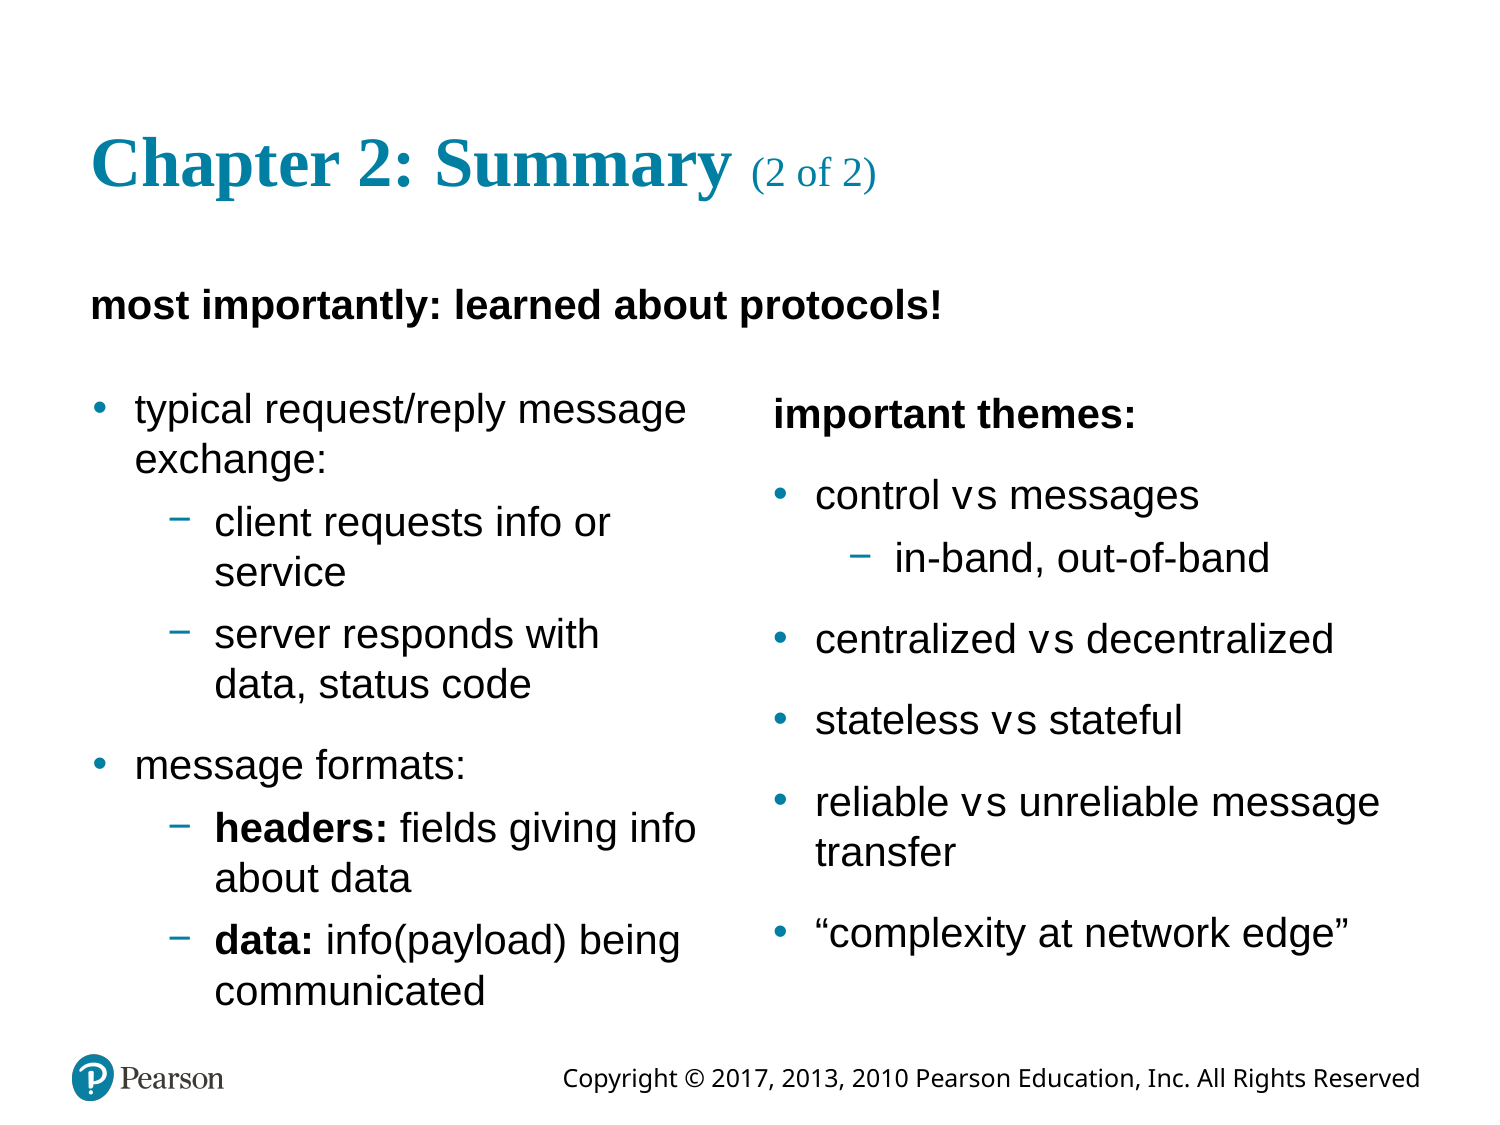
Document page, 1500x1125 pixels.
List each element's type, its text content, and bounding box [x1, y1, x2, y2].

list most importantly: learned about protocols! [75, 262, 1425, 338]
list important themes: control versus messages in-band, out-of-band centralized versus decentralized stateless versus stateful reliable versus unreliable message transfer “complexity at network edge” [758, 371, 1428, 1021]
title Chapter 2: Summary (2 of 2) [75, 35, 1425, 216]
list typical request/reply message exchange: client requests info or service server responds with data, status code message formats: headers: fields giving info about data data: info(payload) being communicated [77, 366, 718, 1021]
picture [80, 1063, 106, 1088]
picture [72, 1054, 88, 1070]
picture [98, 1054, 224, 1101]
picture [72, 1087, 83, 1101]
